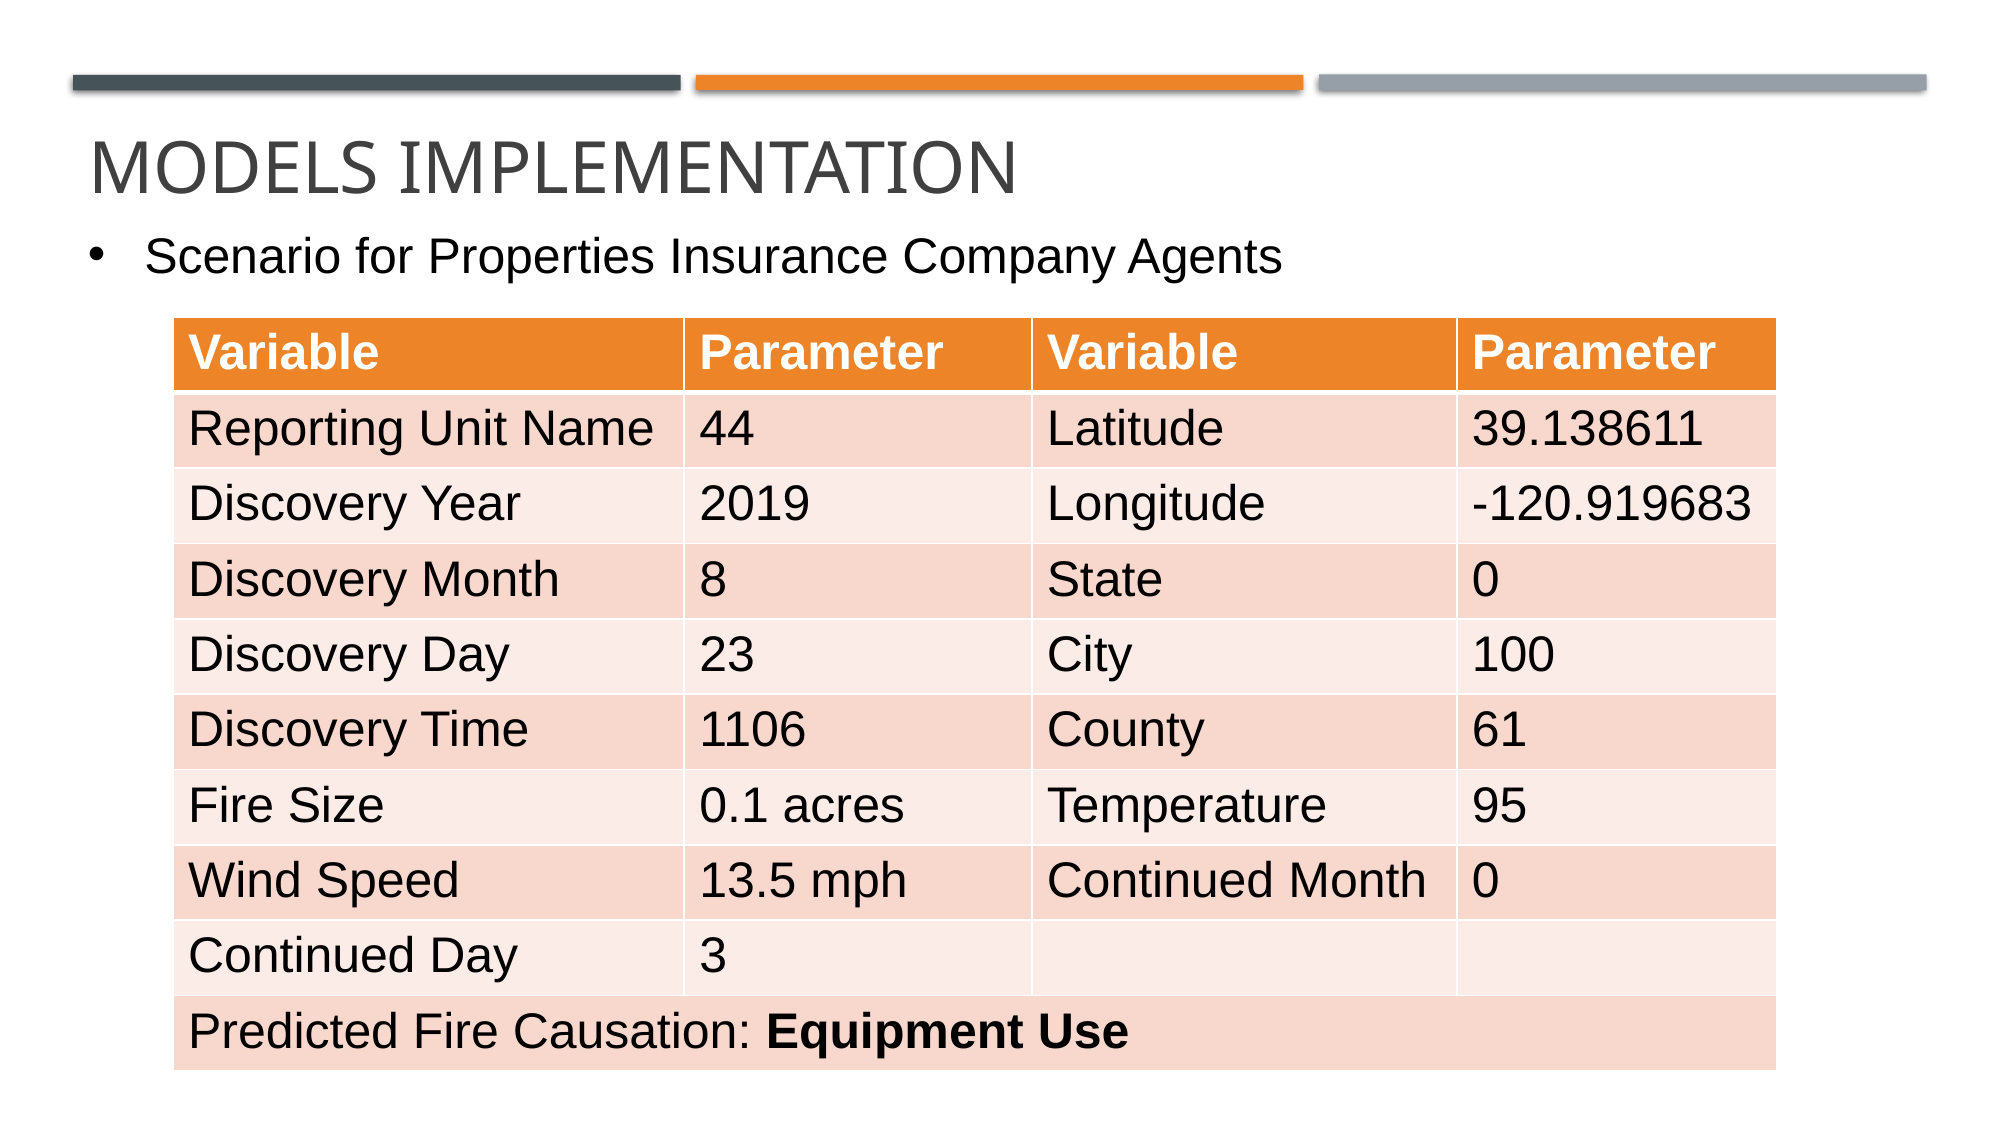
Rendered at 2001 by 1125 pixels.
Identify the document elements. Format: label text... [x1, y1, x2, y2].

table_cell 0 [1458, 846, 1776, 919]
table_cell 3 [685, 921, 1031, 995]
table_cell 95 [1458, 770, 1776, 844]
table_header Variable [174, 318, 683, 390]
table_cell Fire Size [174, 770, 683, 844]
table_cell Longitude [1033, 469, 1456, 543]
table_cell 2019 [685, 469, 1031, 543]
table_cell 13.5 mph [685, 846, 1031, 919]
table_cell Continued Month [1033, 846, 1456, 919]
table_cell [1458, 921, 1776, 995]
table_cell 100 [1458, 620, 1776, 693]
table_cell 23 [685, 620, 1031, 693]
table_cell Latitude [1033, 395, 1456, 467]
table_cell City [1033, 620, 1456, 693]
table_cell Discovery Year [174, 469, 683, 543]
table_cell Predicted Fire Causation: Equipment Use [174, 996, 1776, 1070]
table_cell 44 [685, 395, 1031, 467]
table_cell Wind Speed [174, 846, 683, 919]
table_cell Reporting Unit Name [174, 395, 683, 467]
table_cell 39.138611 [1458, 395, 1776, 467]
table_cell 8 [685, 544, 1031, 618]
table_cell State [1033, 544, 1456, 618]
table_cell 61 [1458, 695, 1776, 769]
table_cell Discovery Month [174, 544, 683, 618]
text_box Scenario for Properties Insurance Company Agents [73, 215, 1643, 291]
table_cell County [1033, 695, 1456, 769]
table_cell -120.919683 [1458, 469, 1776, 543]
table_header Variable [1033, 318, 1456, 390]
table_cell Continued Day [174, 921, 683, 995]
table_cell Discovery Day [174, 620, 683, 693]
table_cell [1033, 921, 1456, 995]
text_box [36, 368, 1974, 1104]
table_cell Temperature [1033, 770, 1456, 844]
table_cell 0.1 acres [685, 770, 1031, 844]
table_cell Discovery Time [174, 695, 683, 769]
title Models implementation [73, 114, 1877, 216]
table_header Parameter [1458, 318, 1776, 390]
table_header Parameter [685, 318, 1031, 390]
table_cell 1106 [685, 695, 1031, 769]
table_cell 0 [1458, 544, 1776, 618]
